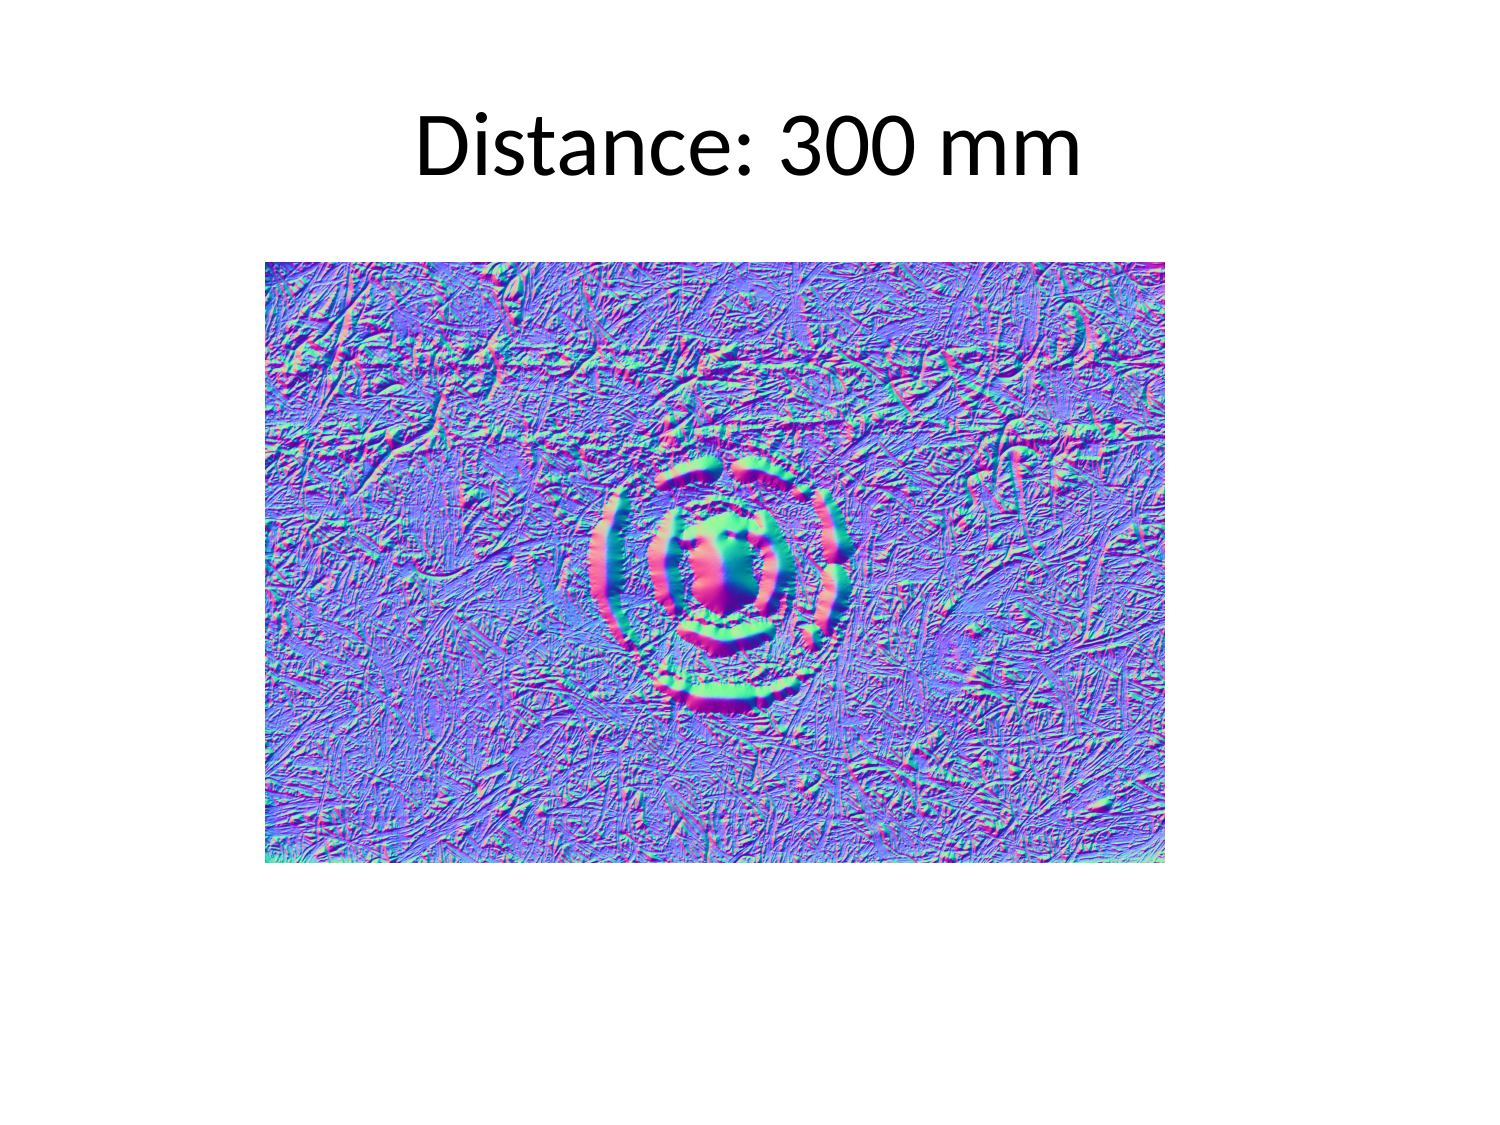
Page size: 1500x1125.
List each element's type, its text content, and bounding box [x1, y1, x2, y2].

title Distance: 300 mm [75, 45, 1425, 233]
picture [265, 262, 1165, 863]
